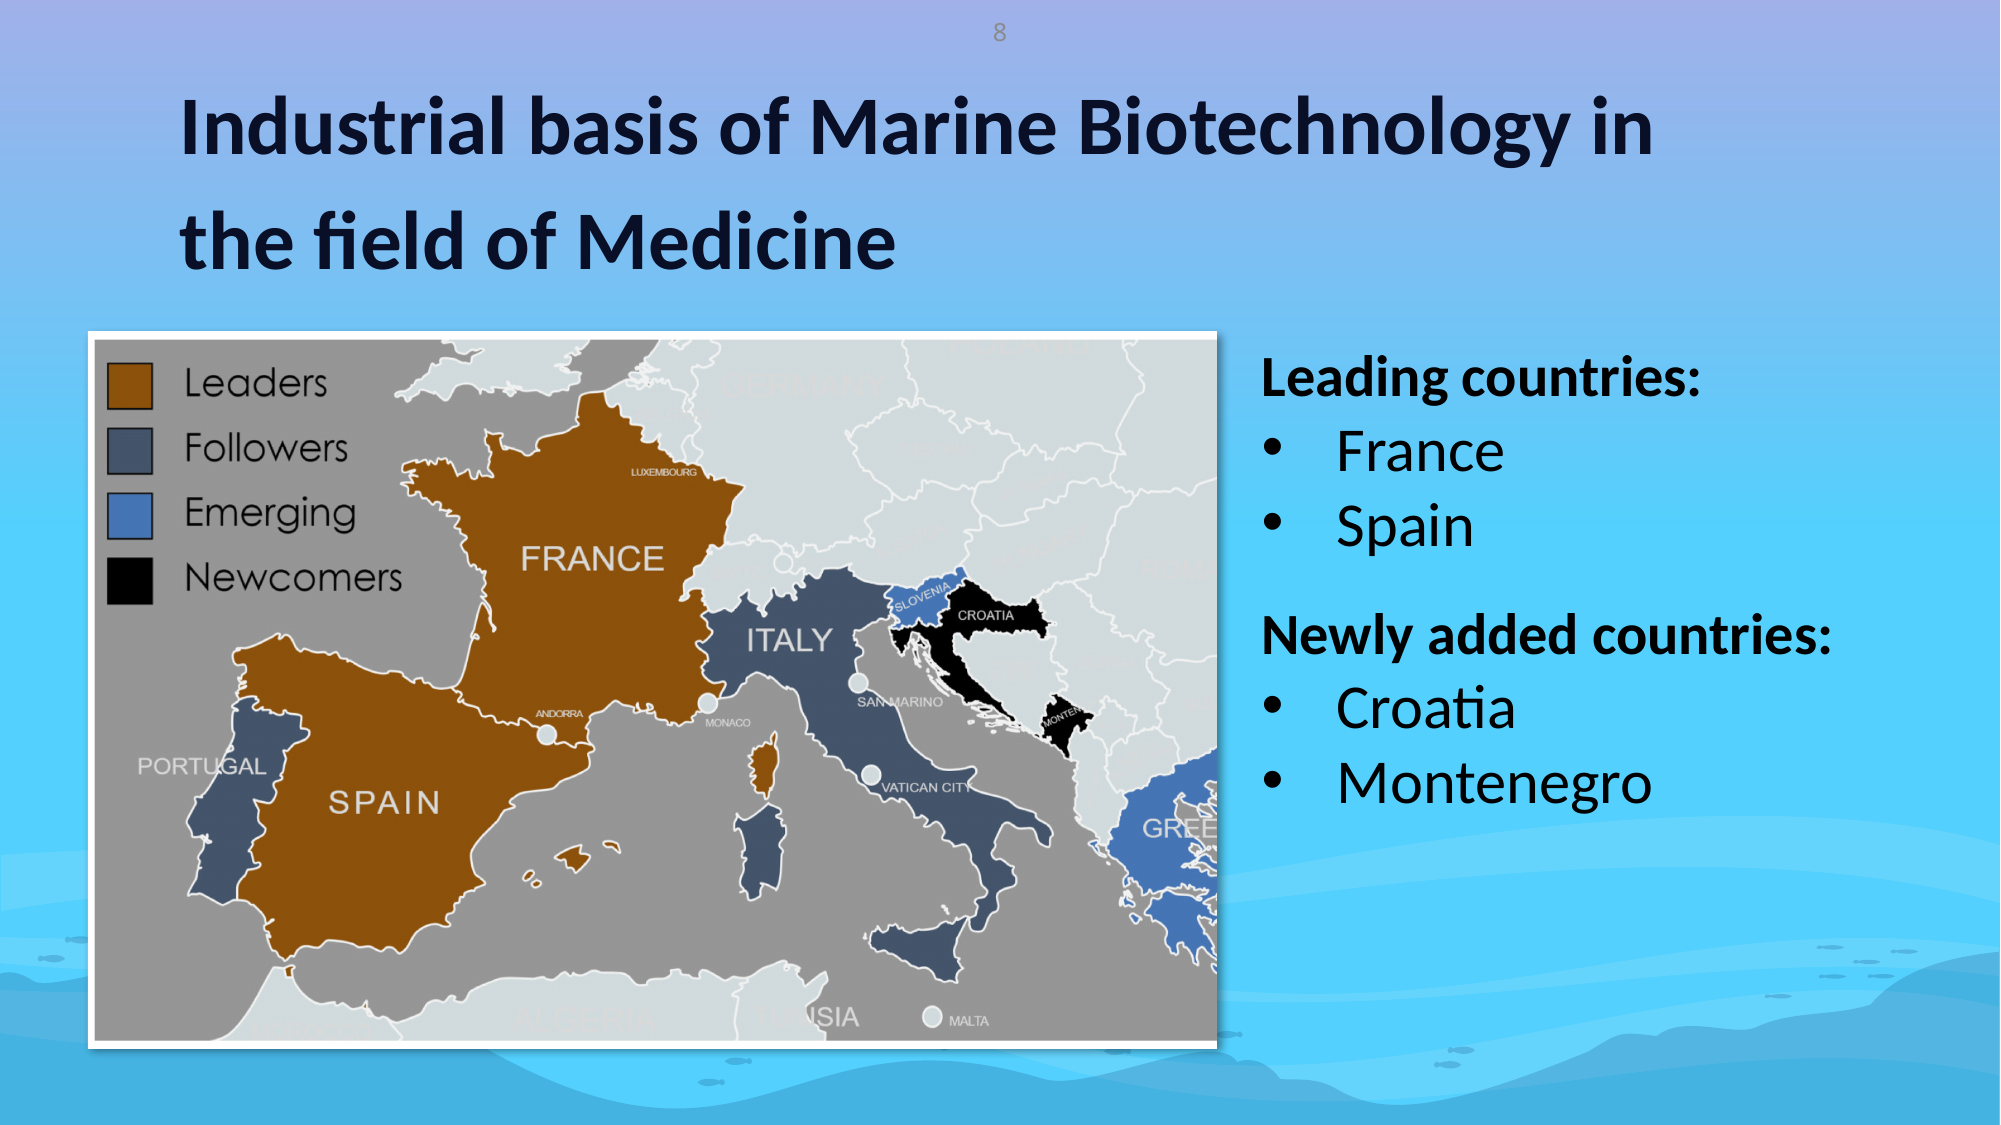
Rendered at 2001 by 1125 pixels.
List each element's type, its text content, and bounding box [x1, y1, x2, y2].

text_box Industrial basis of Marine Biotechnology in the field of Medicine [159, 36, 1694, 313]
text_box Leading countries: France Spain Newly added countries: Croatia Montenegro [1246, 331, 1869, 824]
picture [87, 331, 1217, 1049]
slide_number 8 [939, 0, 1060, 36]
